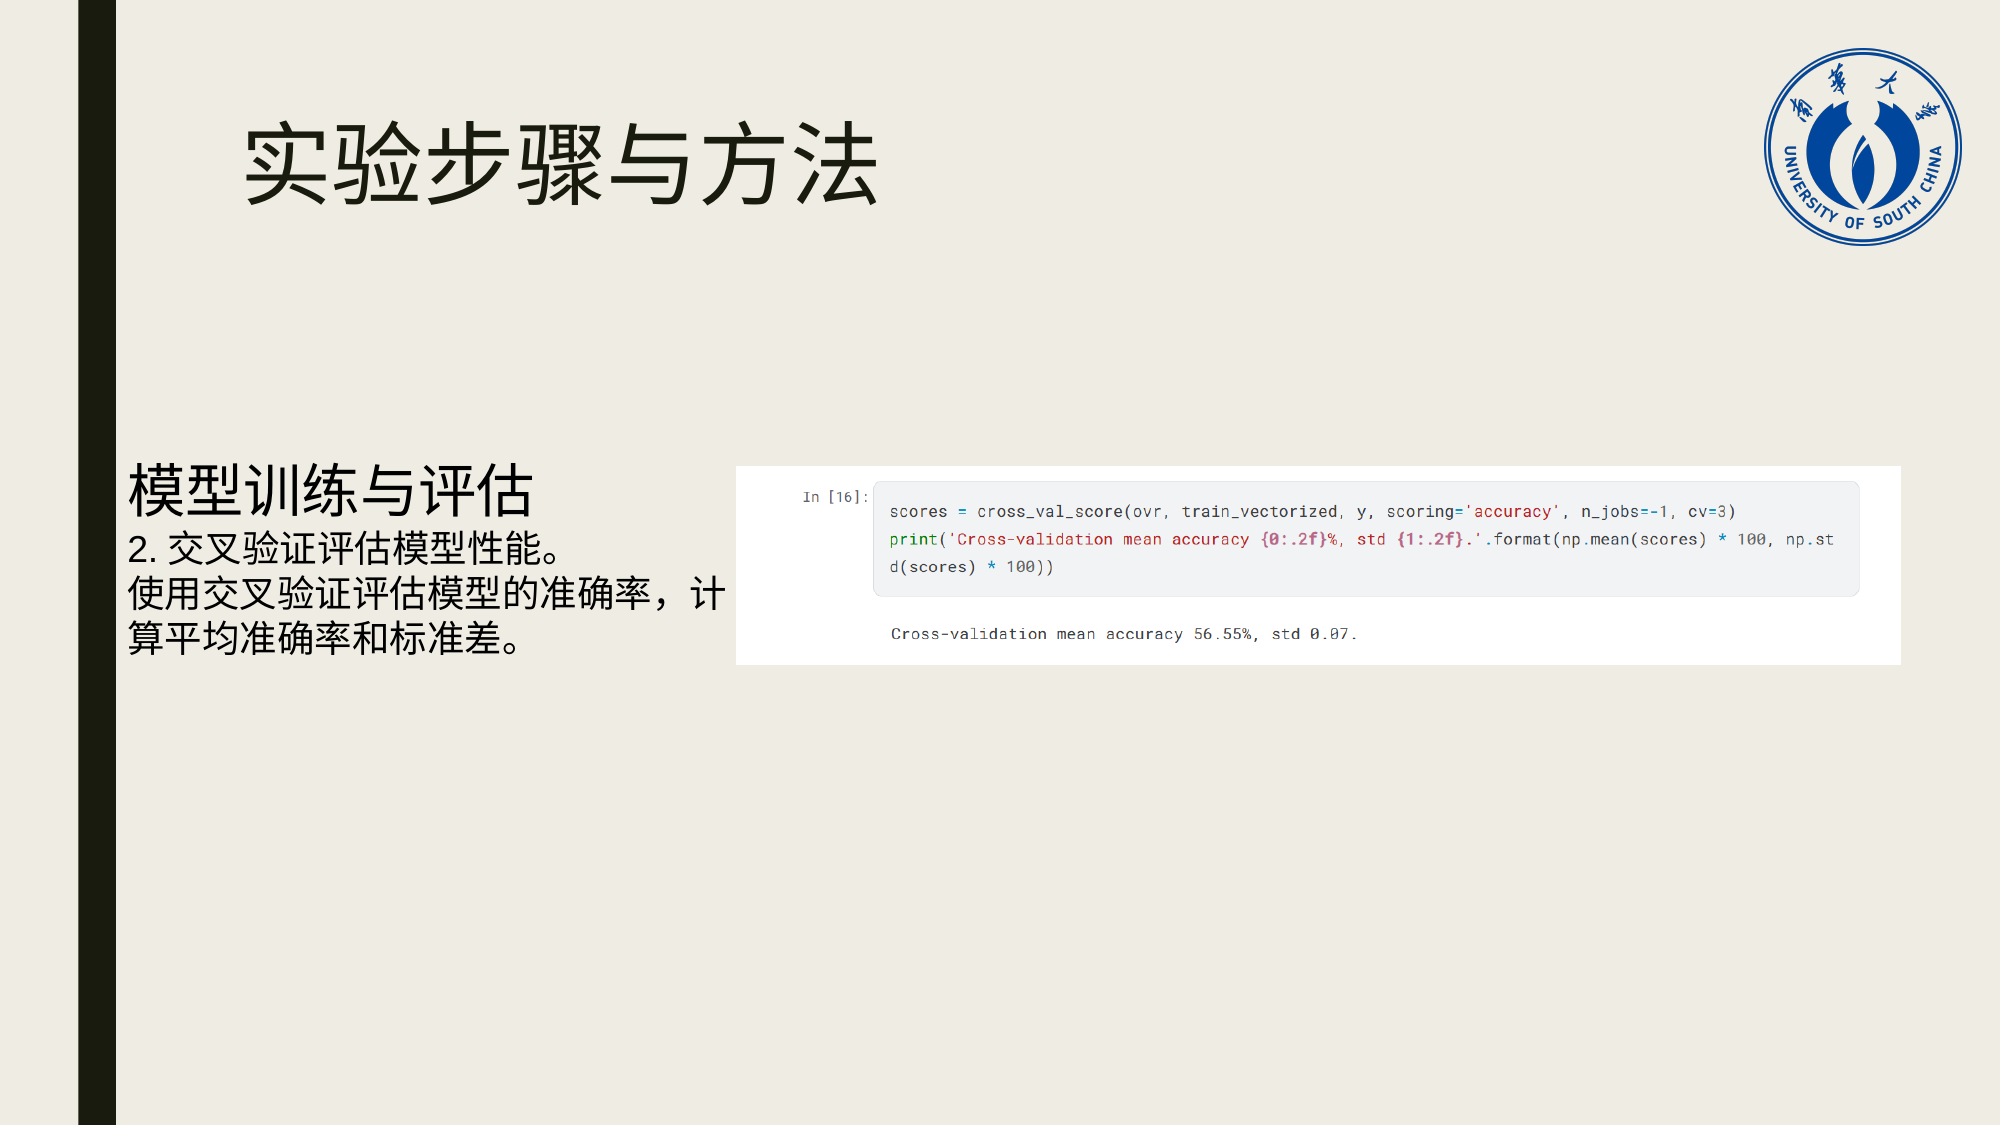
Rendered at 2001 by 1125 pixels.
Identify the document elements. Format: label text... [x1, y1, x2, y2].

title 实验步骤与方法 [225, 112, 1800, 357]
picture [1764, 48, 1962, 246]
list 模型训练与评估 2.交叉验证评估模型性能。 使用交叉验证评估模型的准确率，计算平均准确率和标准差。 [127, 238, 737, 887]
picture [736, 466, 1901, 665]
